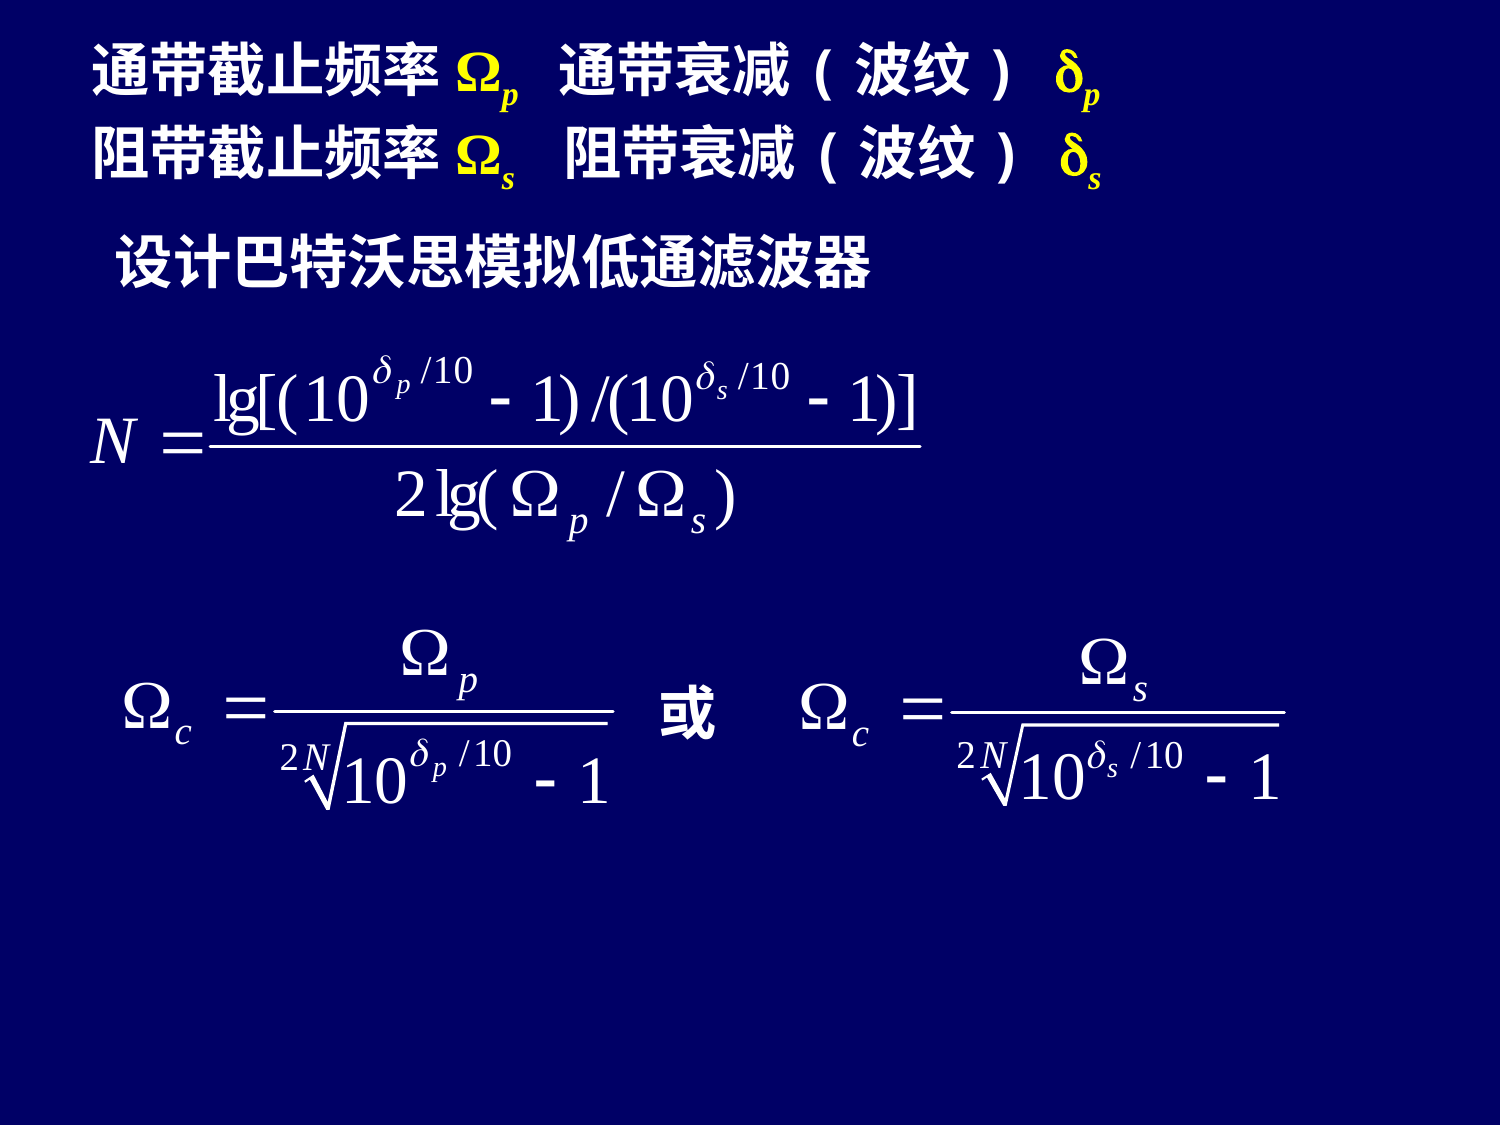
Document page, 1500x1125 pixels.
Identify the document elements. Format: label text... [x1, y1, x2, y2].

text_box 通带截止频率Ωp 通带衰减(波纹) dp 阻带截止频率Ωs 阻带衰减(波纹) ds [76, 21, 1247, 204]
text_box 或 [643, 668, 789, 754]
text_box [112, 609, 622, 821]
text_box 设计巴特沃思模拟低通滤波器 [100, 217, 1128, 303]
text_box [789, 616, 1294, 817]
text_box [76, 339, 930, 550]
